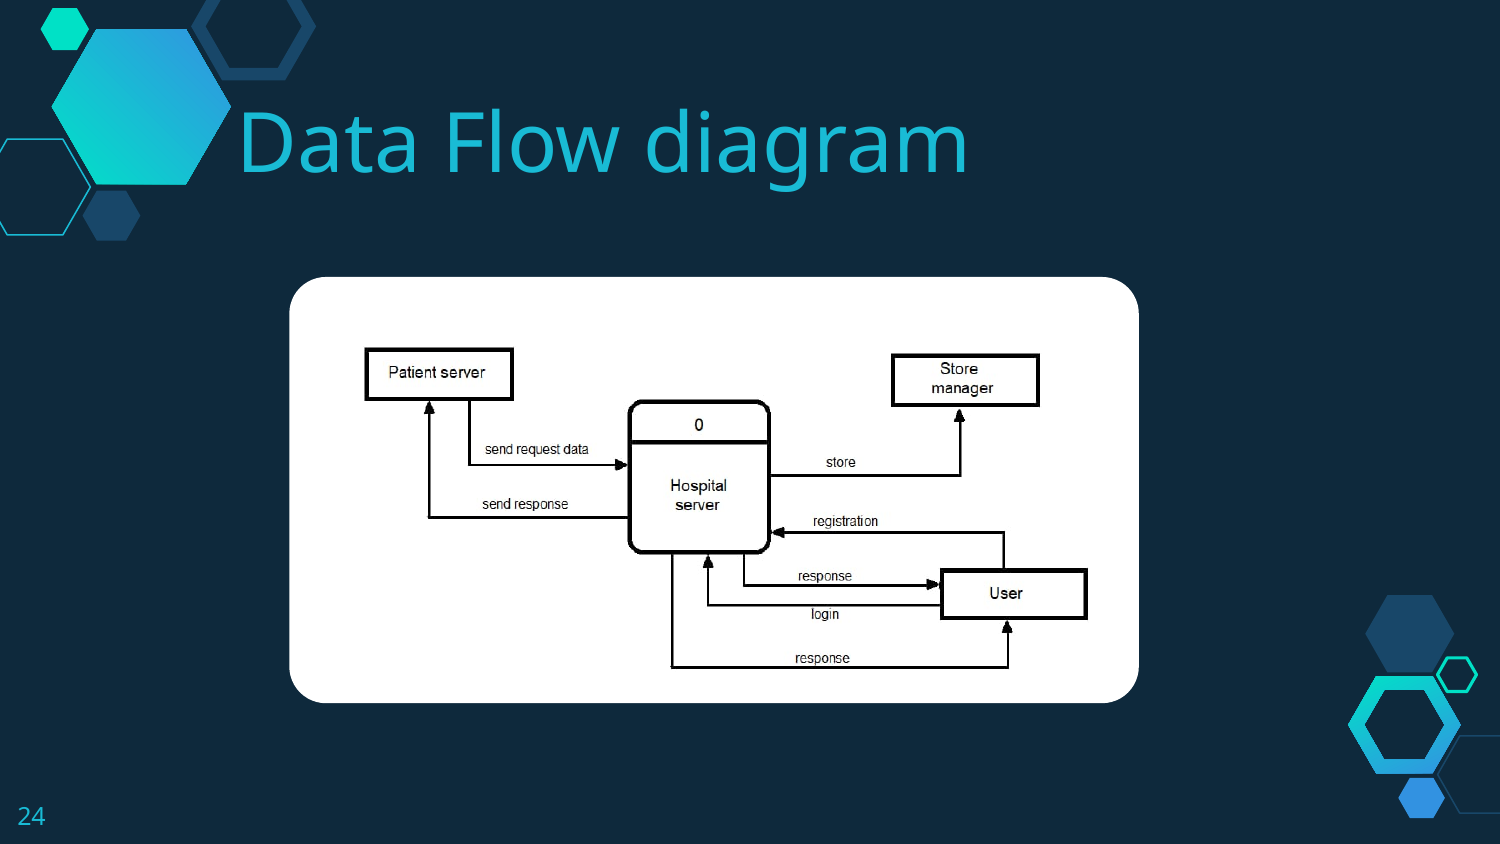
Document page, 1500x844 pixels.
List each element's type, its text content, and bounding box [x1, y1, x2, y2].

text_box Data Flow diagram [219, 74, 989, 199]
picture [289, 276, 1140, 704]
slide_number 24 [2, 785, 93, 844]
